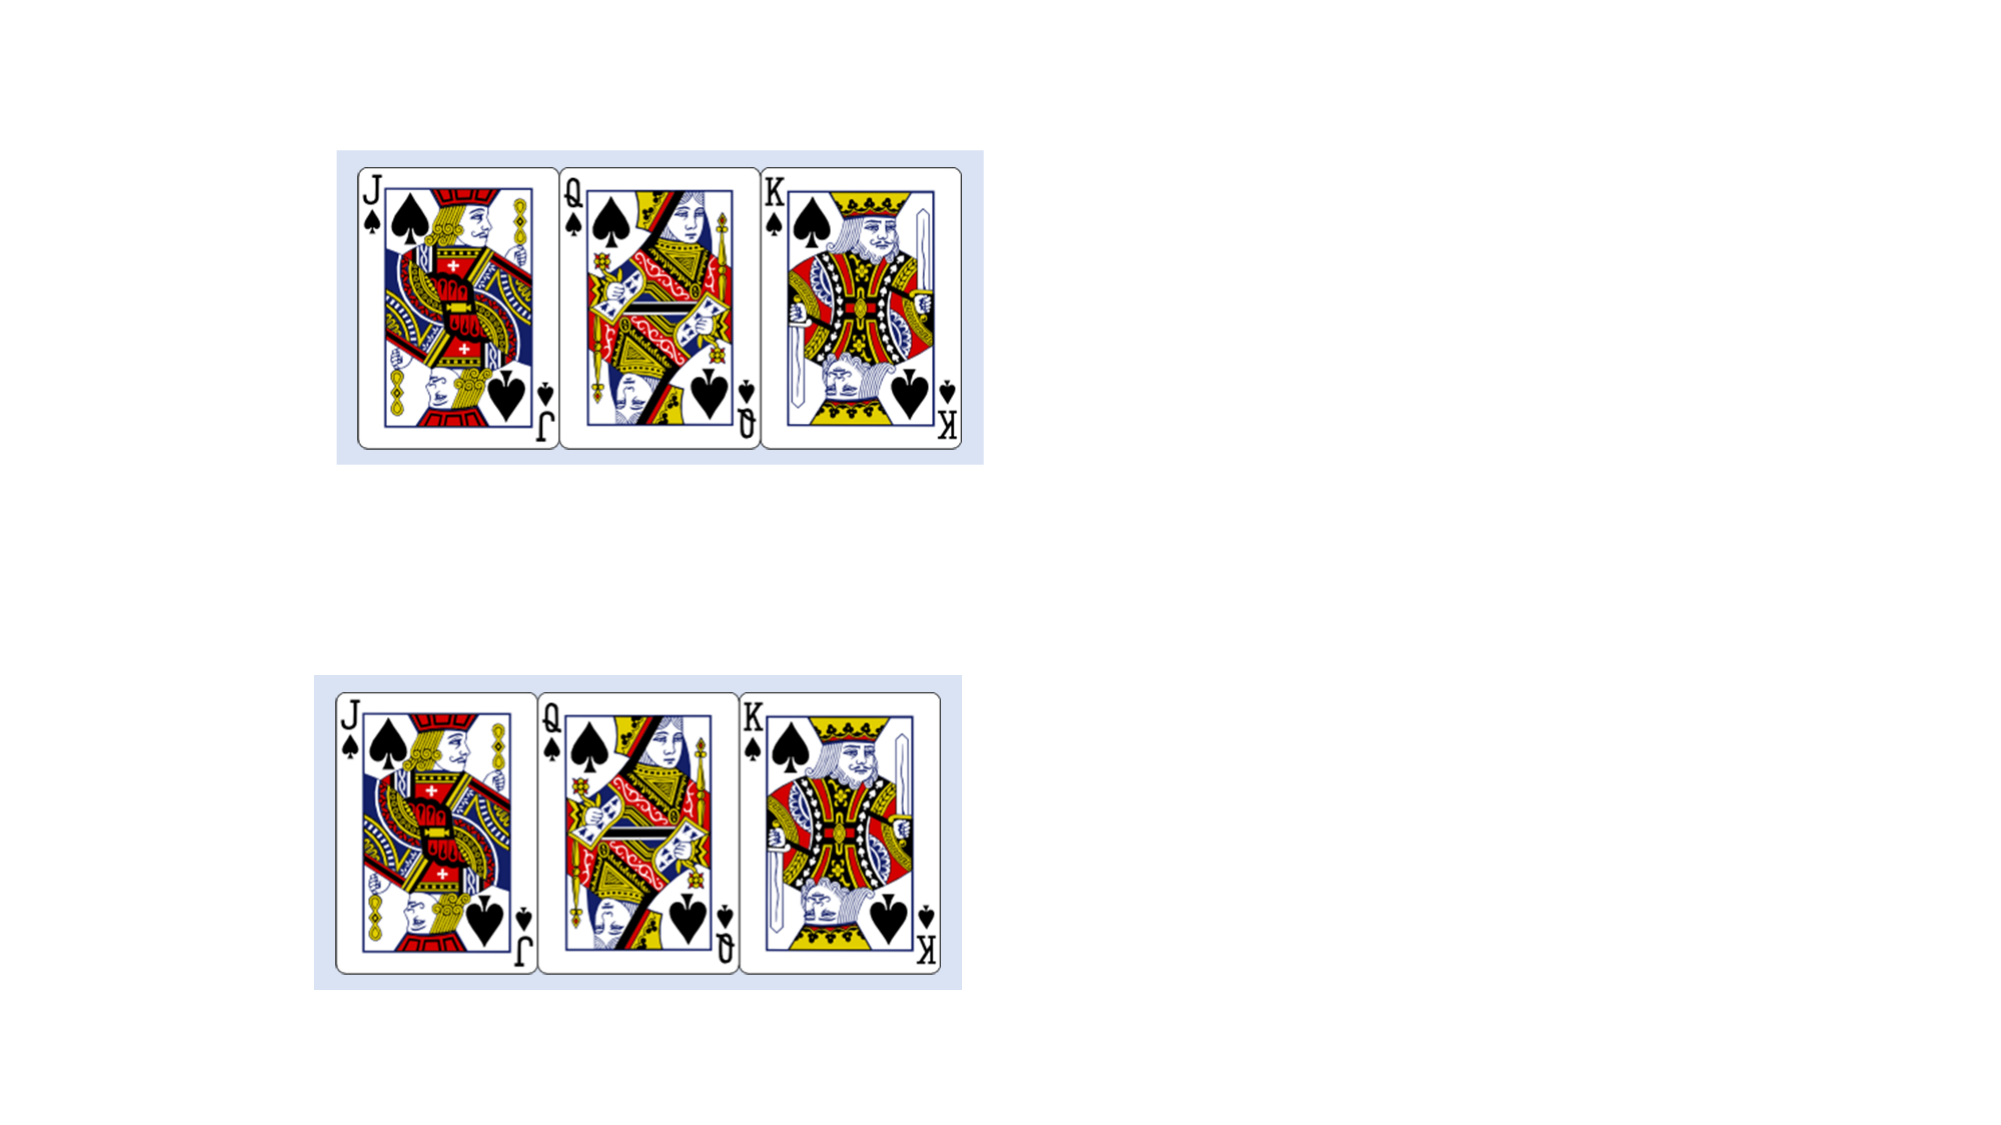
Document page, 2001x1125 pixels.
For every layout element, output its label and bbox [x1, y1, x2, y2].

text_box [336, 149, 985, 466]
picture [314, 675, 962, 990]
picture [357, 167, 962, 450]
